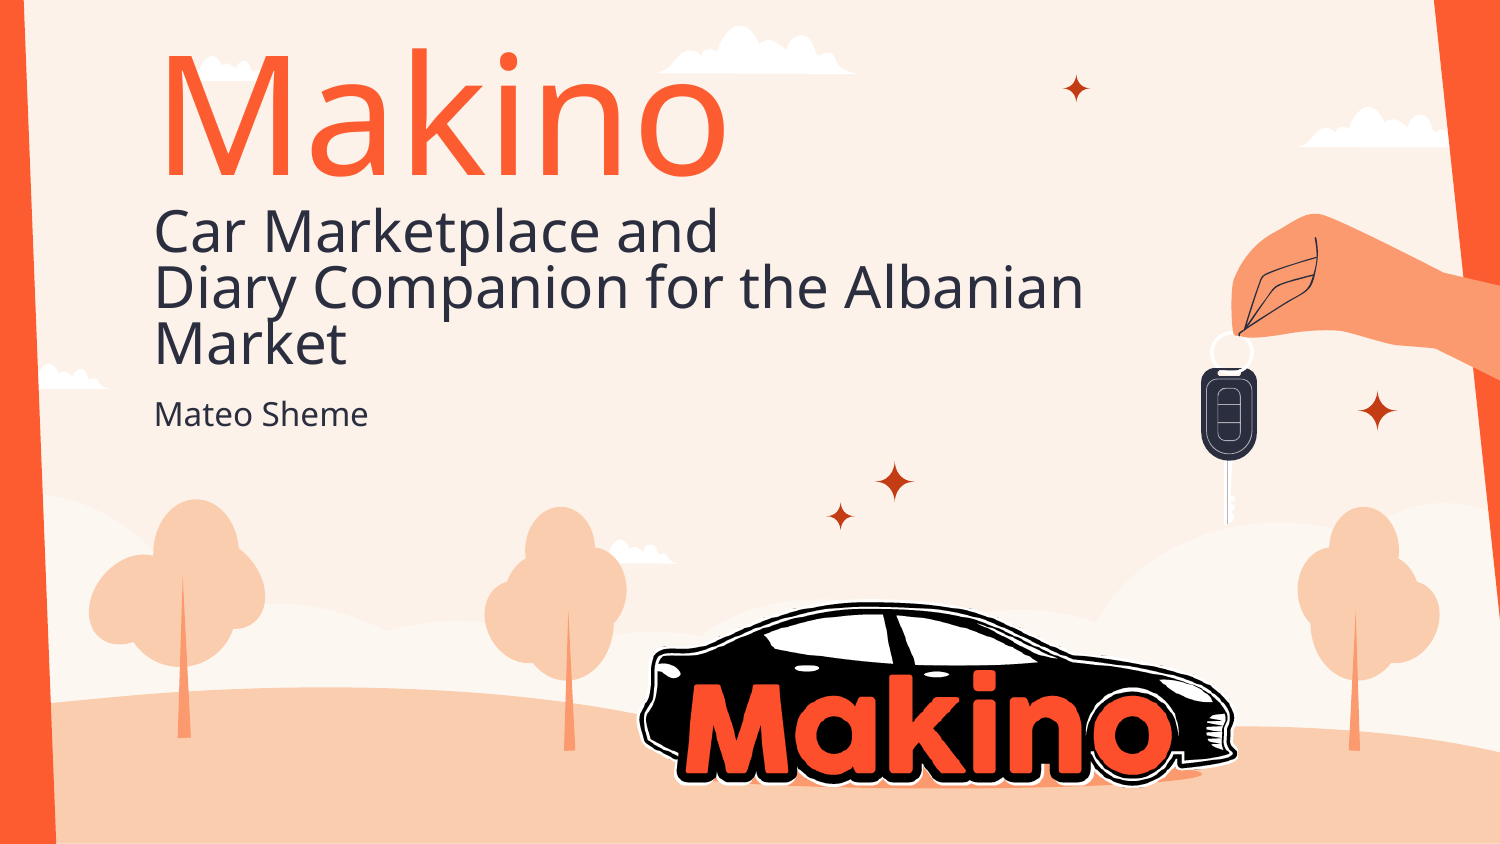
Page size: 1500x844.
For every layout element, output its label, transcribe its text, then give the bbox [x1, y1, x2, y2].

subtitle Mateo Sheme [138, 391, 1115, 447]
picture [636, 599, 1238, 788]
title Makino Car Marketplace and Diary Companion for the Albanian Market [138, 98, 1115, 391]
text_box [874, 461, 916, 502]
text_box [1200, 330, 1258, 526]
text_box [1229, 213, 1500, 494]
text_box [826, 501, 856, 531]
